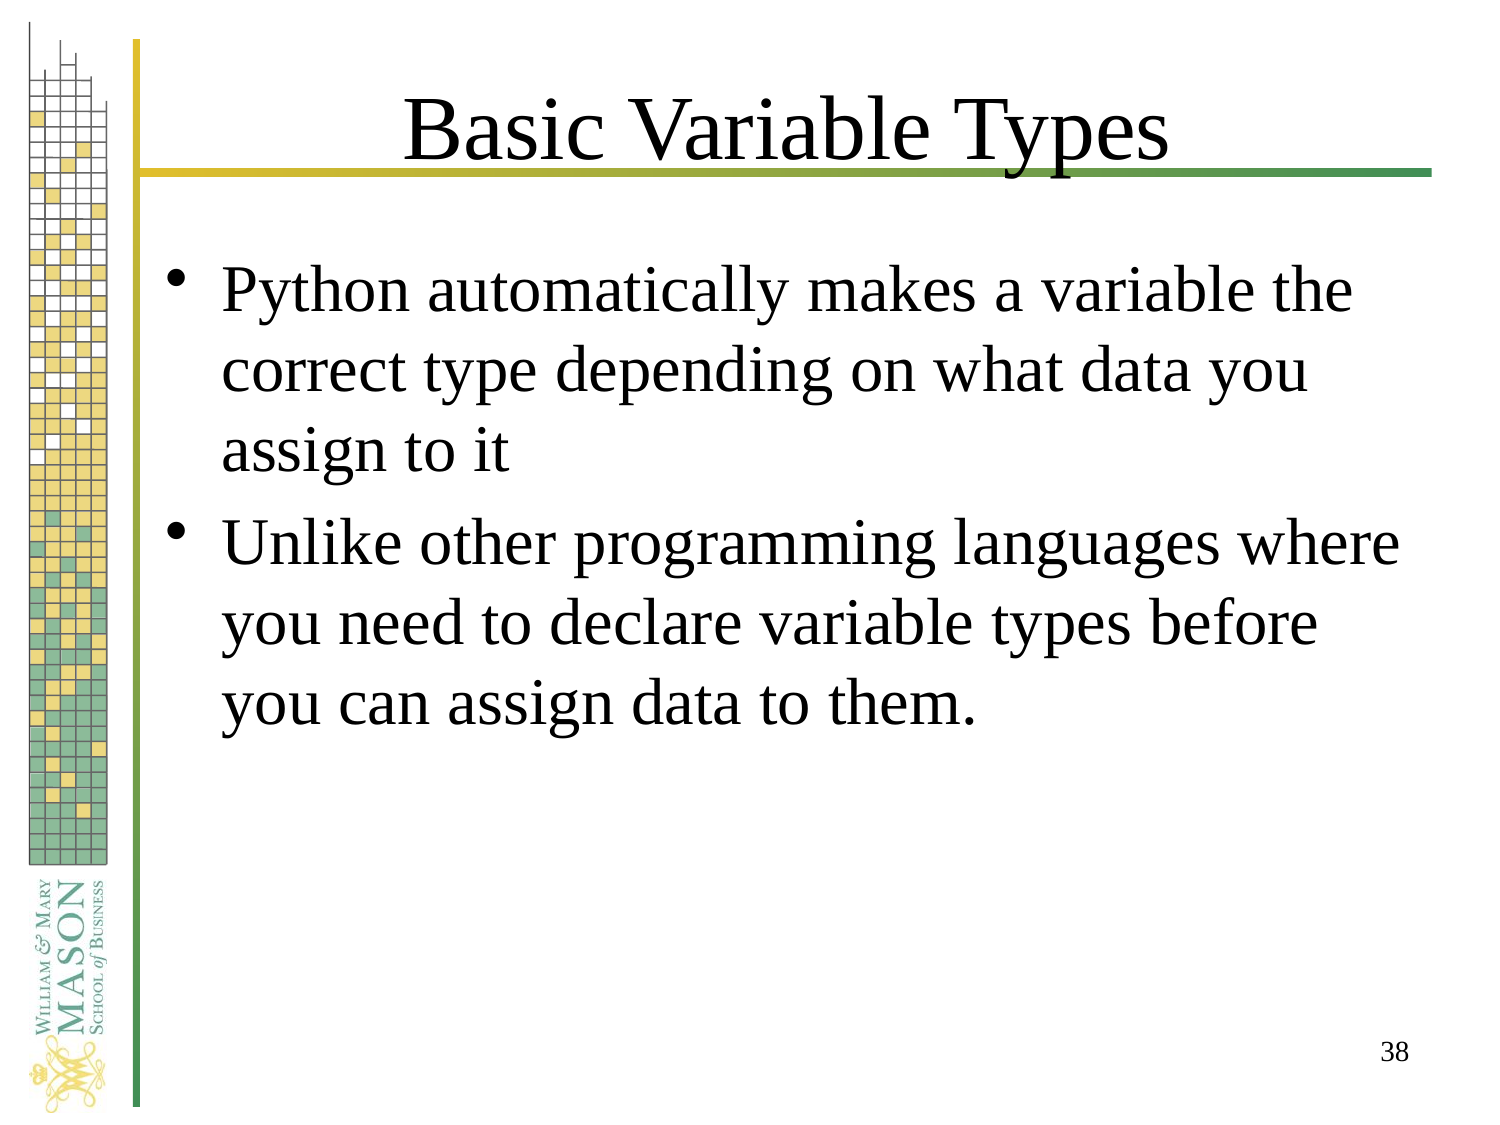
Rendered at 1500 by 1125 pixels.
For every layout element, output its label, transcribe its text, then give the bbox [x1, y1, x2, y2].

slide_number 38 [1048, 1024, 1426, 1103]
table_cell != [29, 879, 107, 1113]
title Basic Variable Types [150, 45, 1425, 200]
list Python automatically makes a variable the correct type depending on what data you assign to it Unlike other programming languages where you need to declare variable types before you can assign data to them. [150, 237, 1425, 1005]
